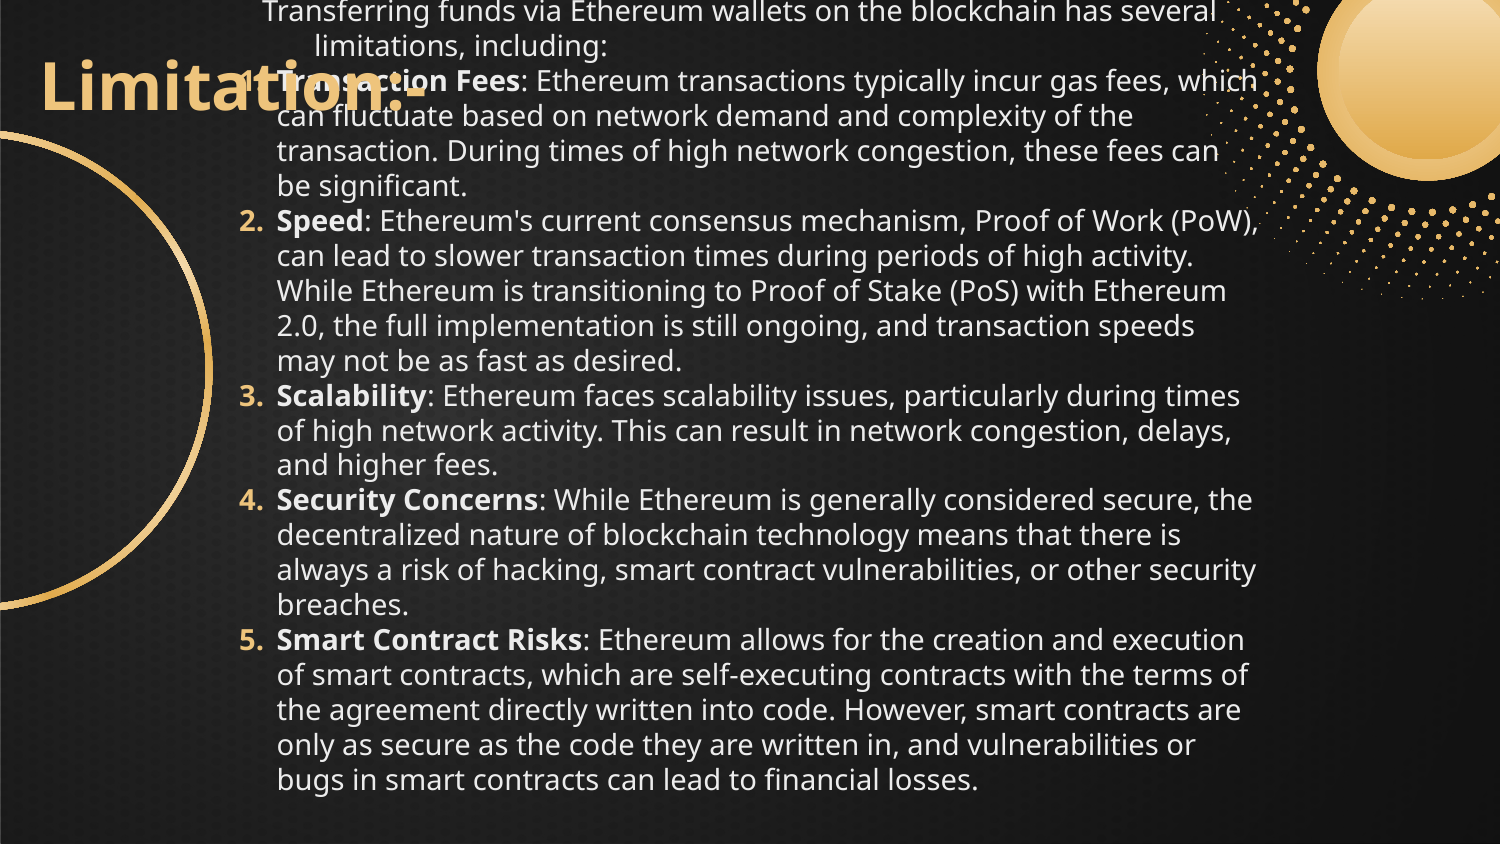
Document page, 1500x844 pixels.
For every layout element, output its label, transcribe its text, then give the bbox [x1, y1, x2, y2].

title Limitation:- [24, 29, 774, 92]
subtitle Transferring funds via Ethereum wallets on the blockchain has several limitations, including: Transaction Fees: Ethereum transactions typically incur gas fees, which can fluctuate based on network demand and complexity of the transaction. During times of high network congestion, these fees can be significant. Speed: Ethereum's current consensus mechanism, Proof of Work (PoW), can lead to slower transaction times during periods of high activity. While Ethereum is transitioning to Proof of Stake (PoS) with Ethereum 2.0, the full implementation is still ongoing, and transaction speeds may not be as fast as desired. Scalability: Ethereum faces scalability issues, particularly during times of high network activity. This can result in network congestion, delays, and higher fees. Security Concerns: While Ethereum is generally considered secure, the decentralized nature of blockchain technology means that there is always a risk of hacking, smart contract vulnerabilities, or other security breaches. Smart Contract Risks: Ethereum allows for the creation and execution of smart contracts, which are self-executing contracts with the terms of the agreement directly written into code. However, smart contracts are only as secure as the code they are written in, and vulnerabilities or bugs in smart contracts can lead to financial losses. [224, 458, 1276, 812]
